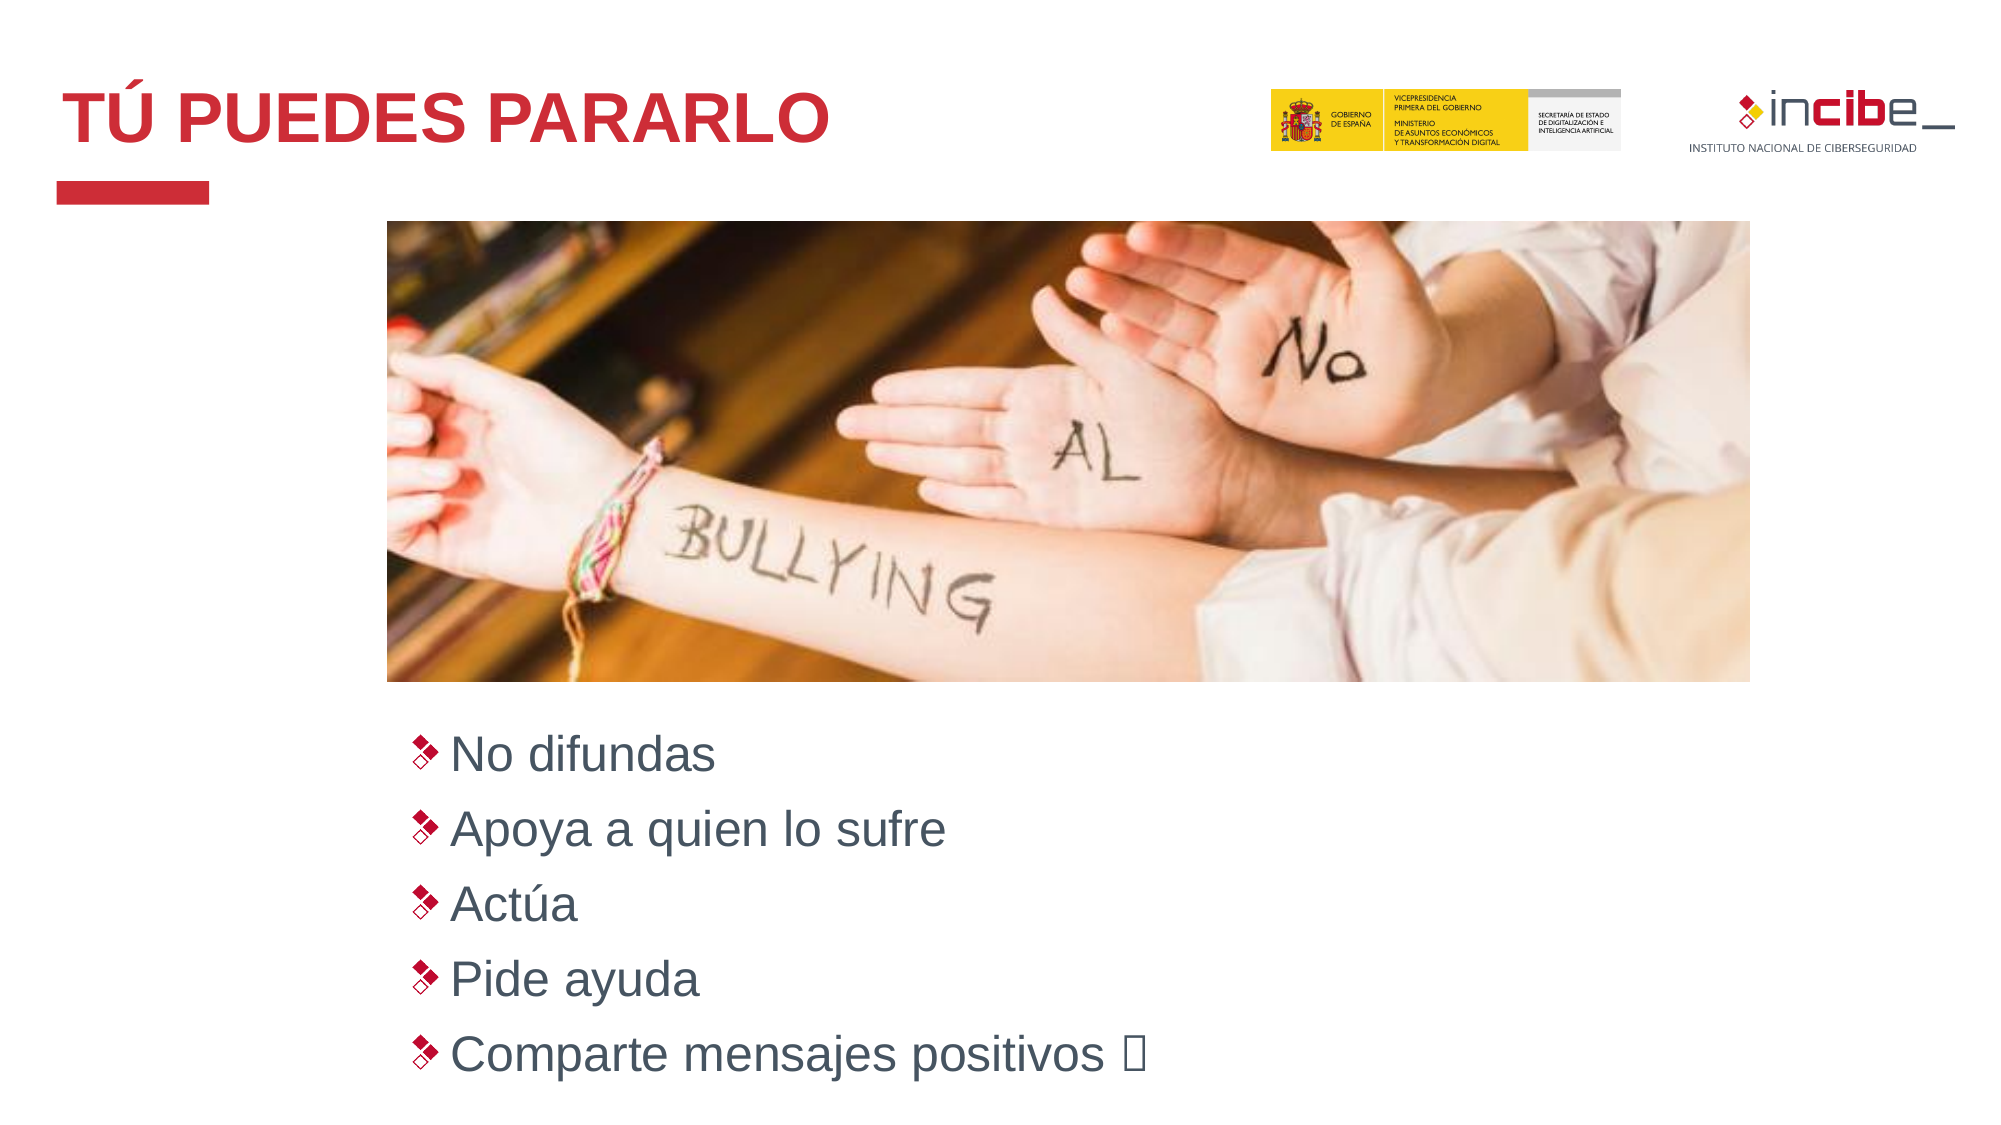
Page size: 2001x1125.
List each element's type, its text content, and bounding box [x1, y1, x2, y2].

picture [412, 884, 439, 920]
picture [412, 734, 439, 770]
picture [387, 221, 1750, 682]
picture [1690, 90, 1955, 152]
picture [412, 1034, 439, 1070]
text_box No difundas Apoya a quien lo sufre Actúa Pide ayuda Comparte mensajes positivos  [398, 721, 1597, 1125]
list TÚ PUEDES PARARLO [56, 71, 1176, 158]
picture [412, 809, 439, 845]
picture [1271, 89, 1621, 151]
picture [412, 959, 439, 995]
